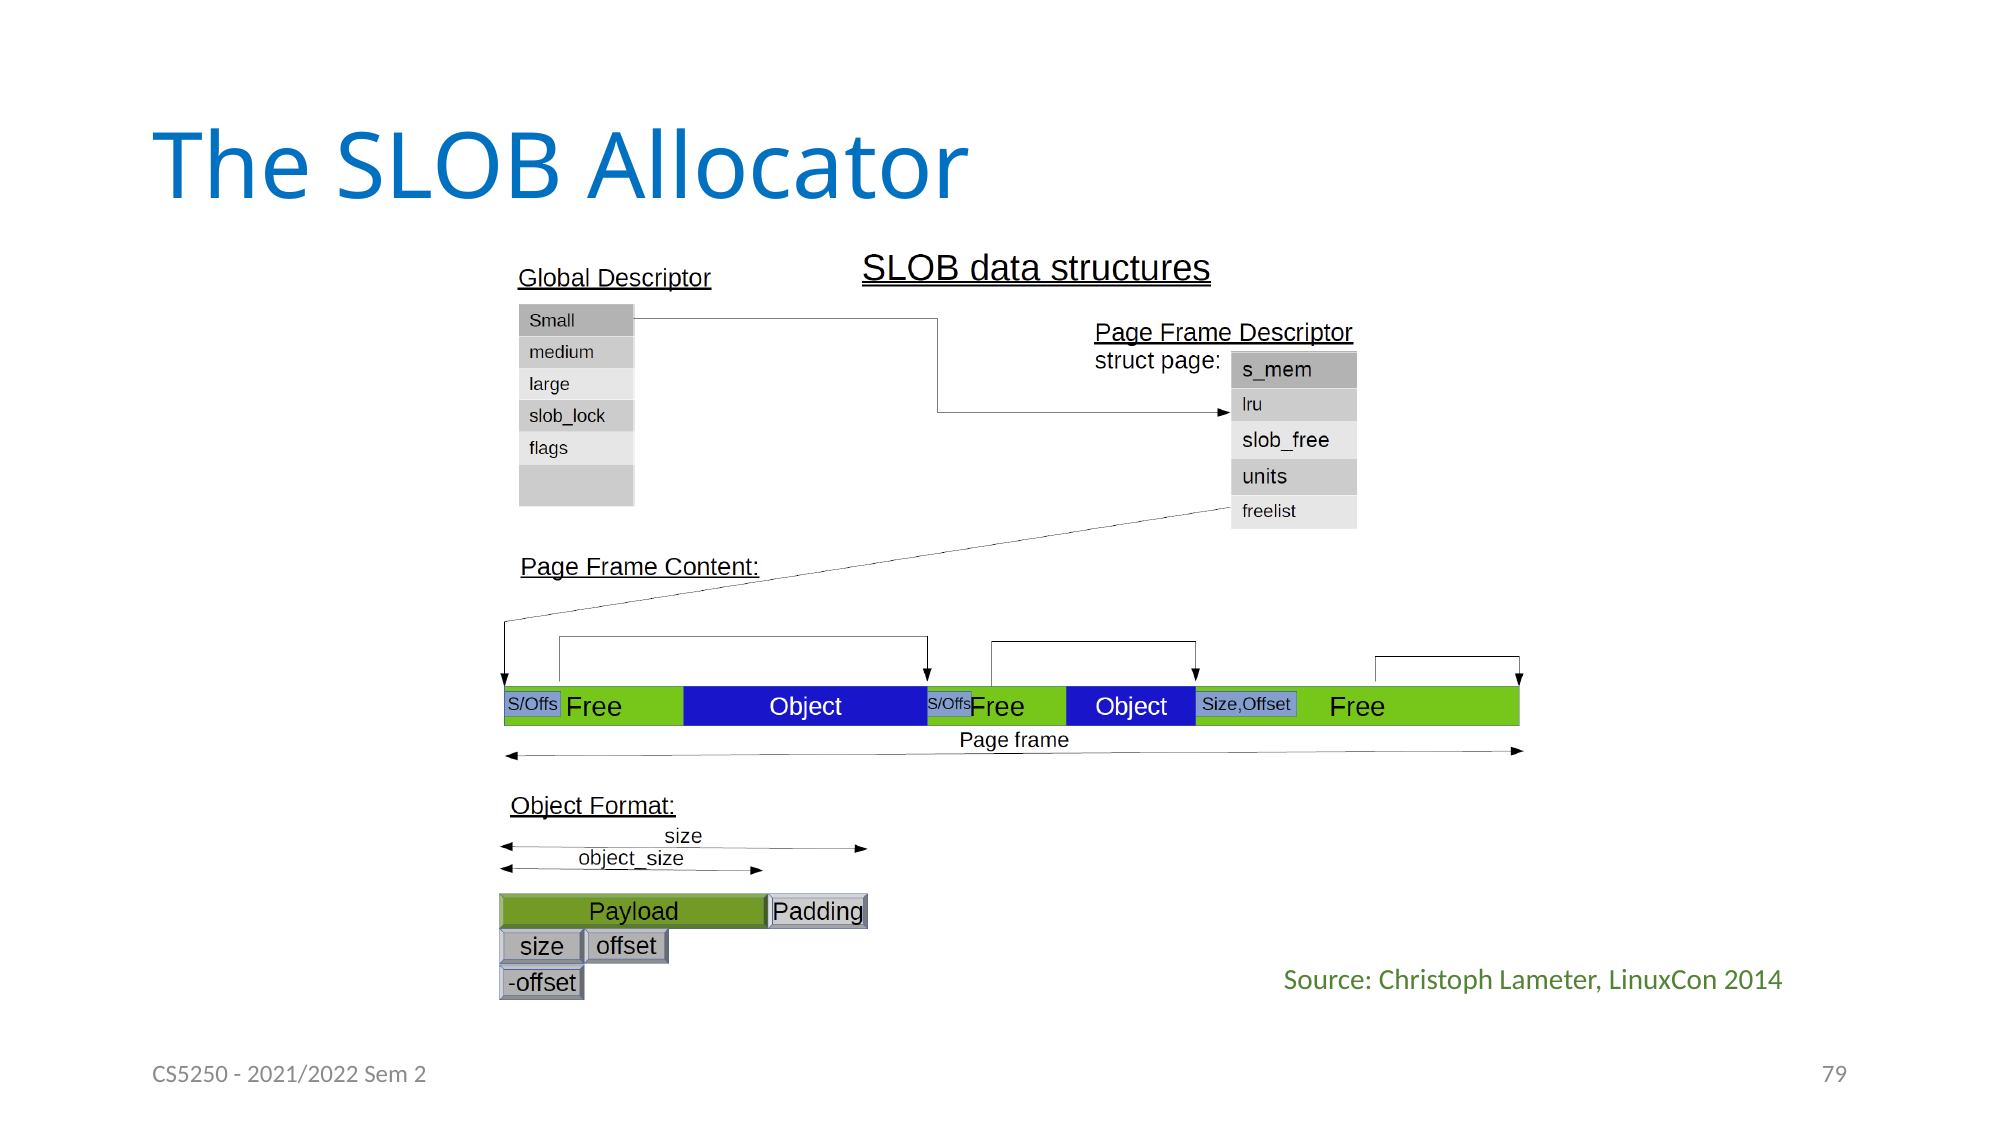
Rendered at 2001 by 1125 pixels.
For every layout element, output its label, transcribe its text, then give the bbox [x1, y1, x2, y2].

picture [481, 220, 1546, 1016]
text_box Source: Christoph Lameter, LinuxCon 2014 [1546, 952, 1799, 1003]
slide_number CS5250 - 2021/2022 Sem 2 [137, 1042, 588, 1103]
title The SLOB Allocator [137, 59, 1863, 278]
slide_number 79 [1412, 1042, 1863, 1103]
